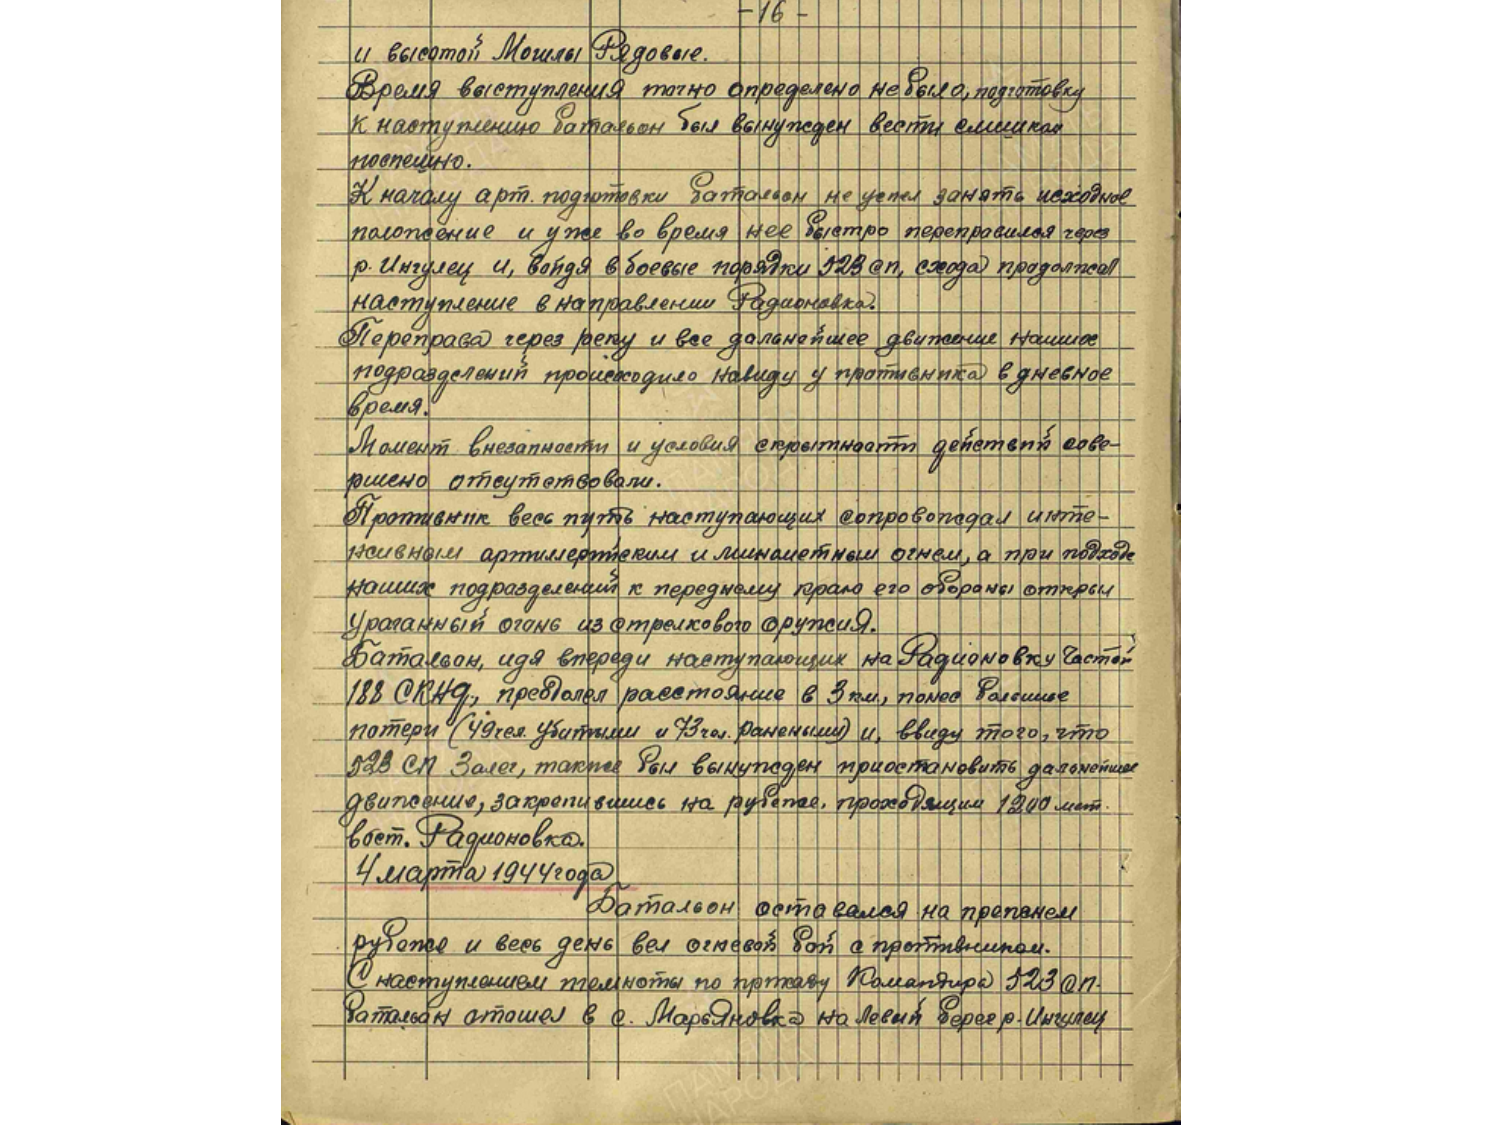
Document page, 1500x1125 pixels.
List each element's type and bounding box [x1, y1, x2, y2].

picture [280, 0, 1181, 1125]
